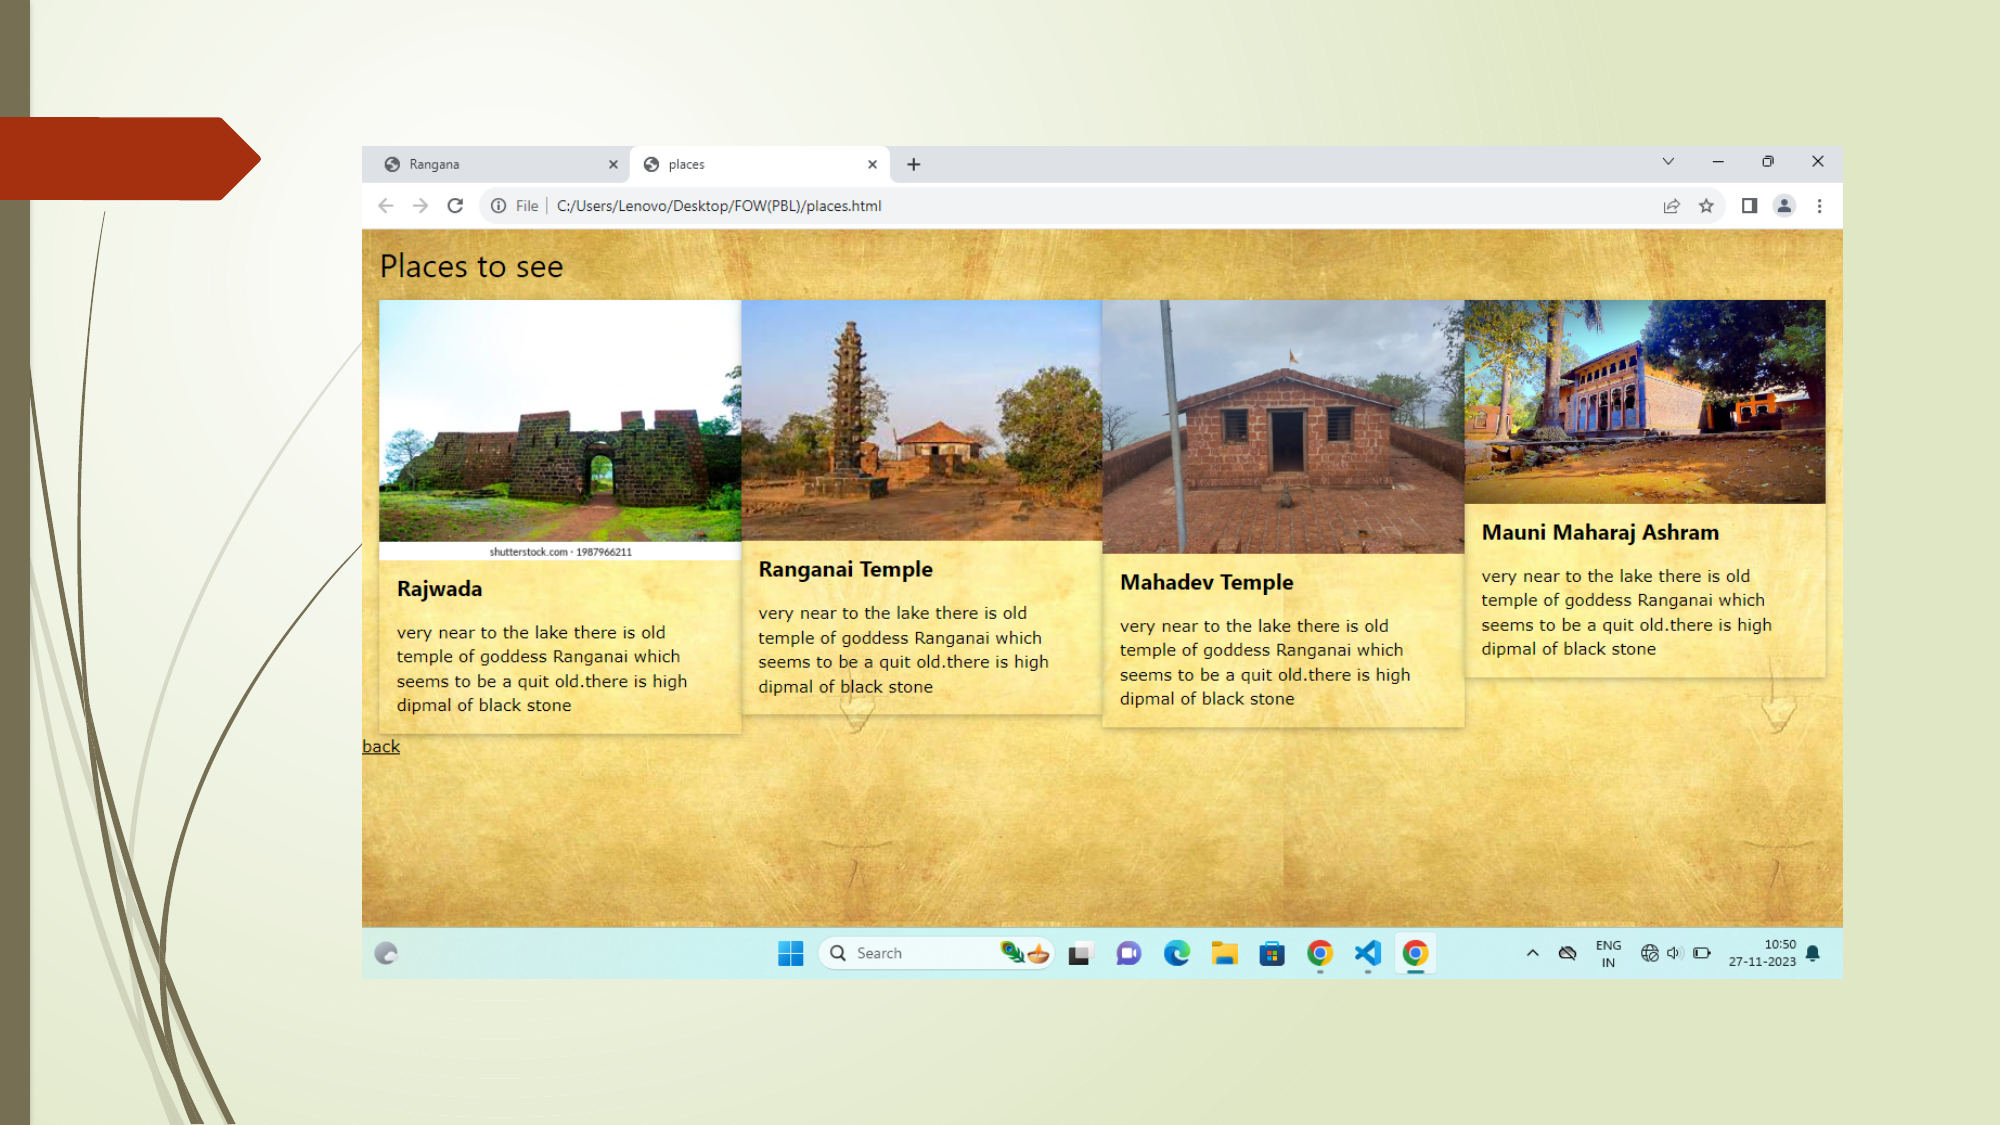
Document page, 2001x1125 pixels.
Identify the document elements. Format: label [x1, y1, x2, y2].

list [362, 146, 1844, 979]
